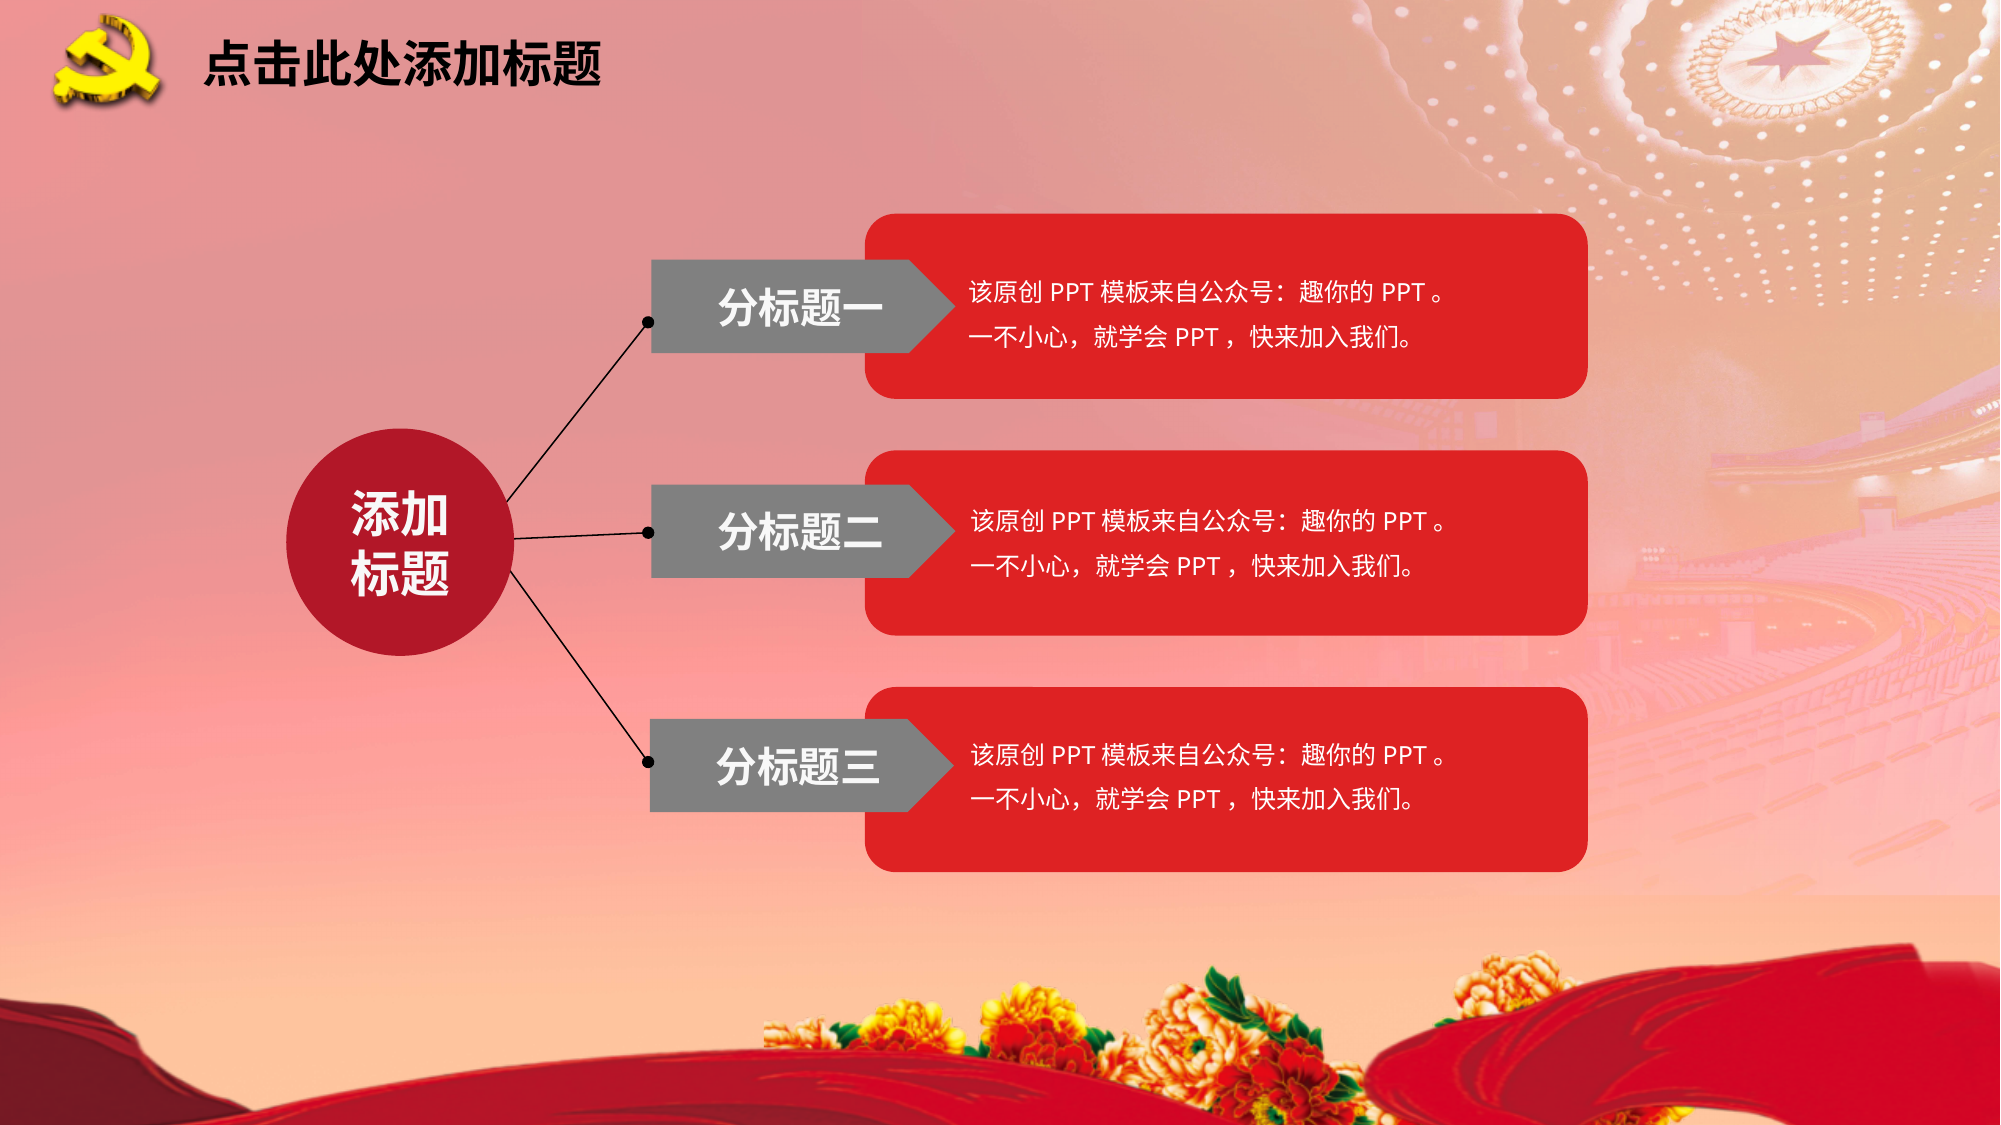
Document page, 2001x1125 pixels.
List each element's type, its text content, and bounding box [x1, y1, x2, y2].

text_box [864, 213, 1588, 399]
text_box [864, 450, 1588, 636]
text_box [0, 924, 2000, 1125]
text_box 分标题二 [650, 483, 864, 579]
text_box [16, 0, 662, 128]
text_box [515, 526, 655, 539]
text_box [864, 687, 1588, 873]
text_box [511, 571, 655, 769]
text_box 分标题一 [650, 258, 864, 355]
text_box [0, 0, 2000, 924]
text_box 添加 标题 [286, 428, 515, 656]
text_box [507, 316, 655, 502]
text_box 分标题三 [648, 717, 864, 814]
